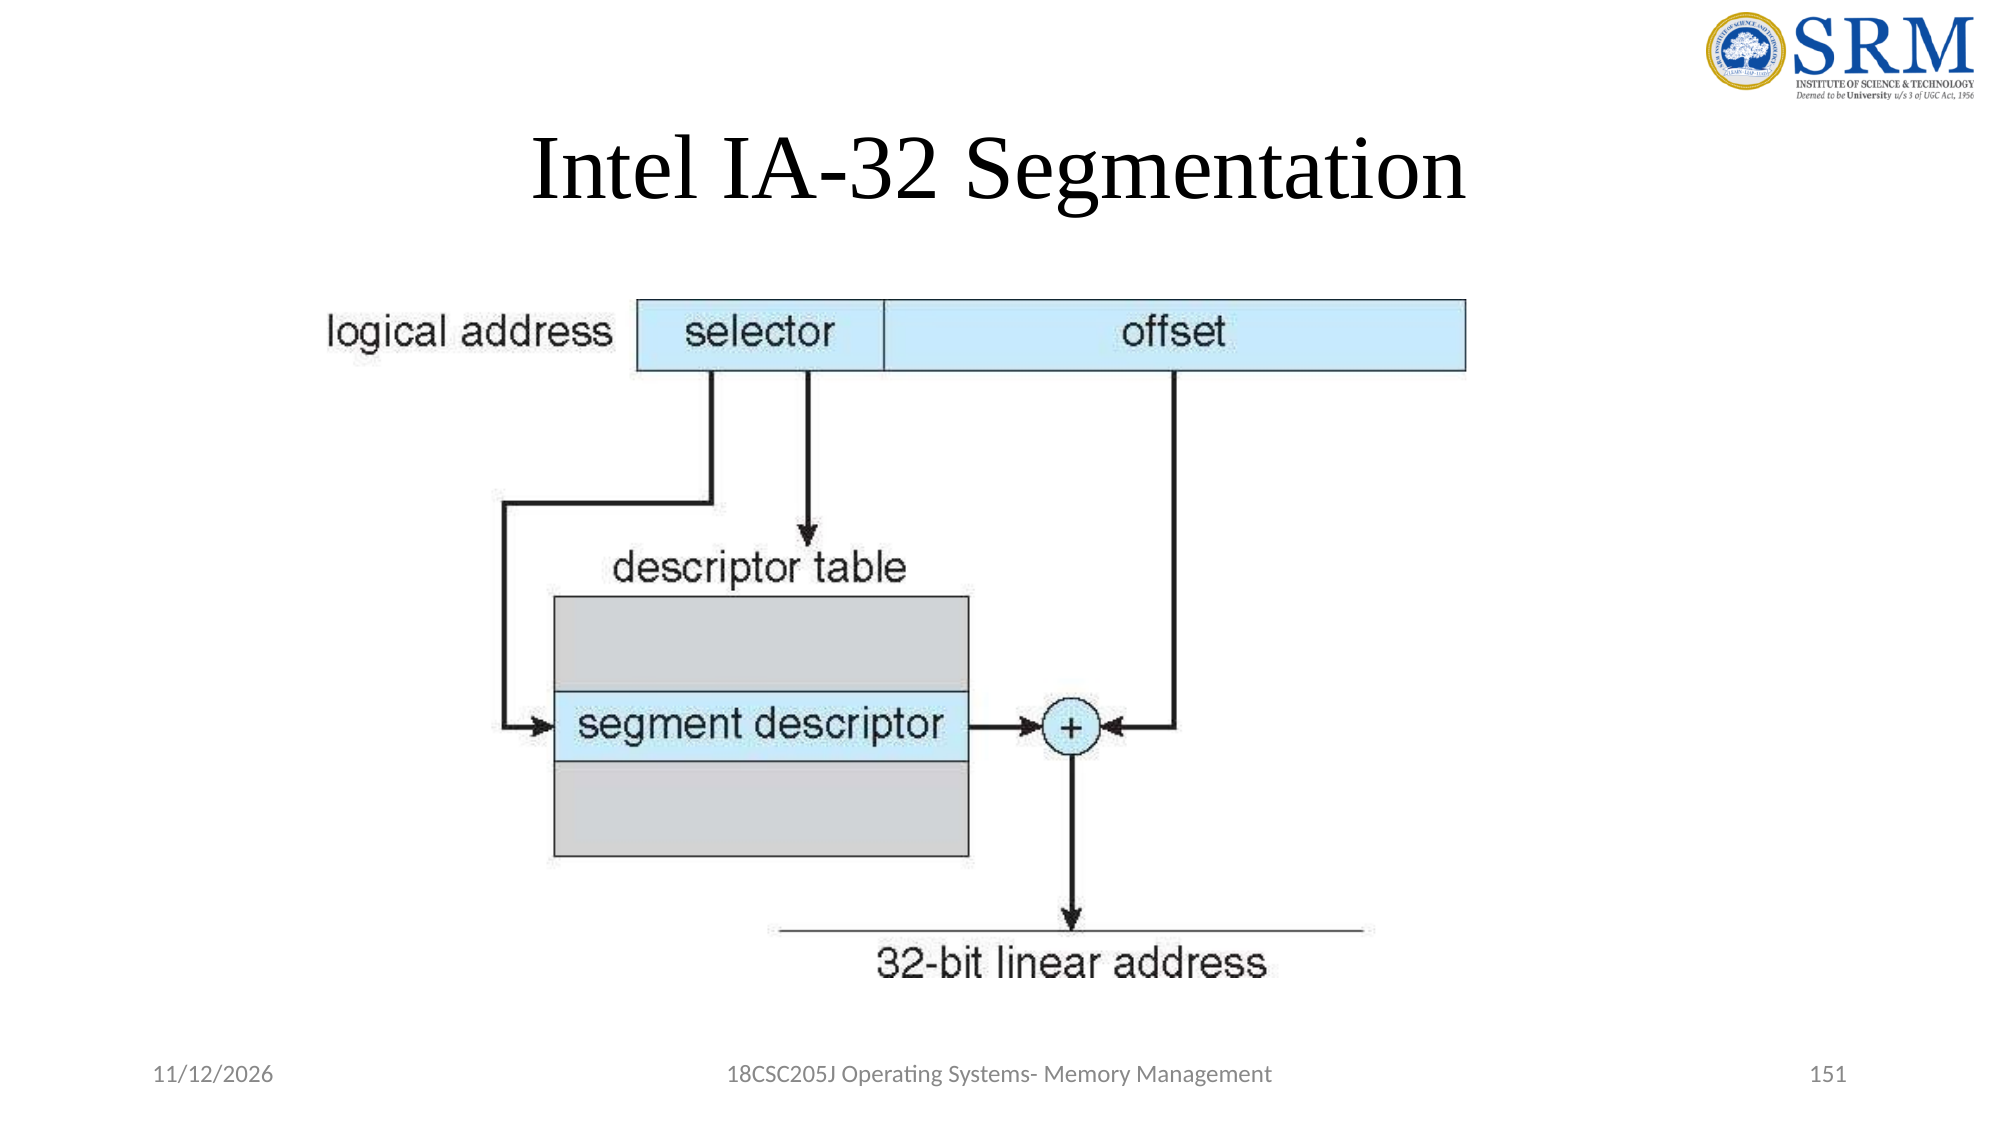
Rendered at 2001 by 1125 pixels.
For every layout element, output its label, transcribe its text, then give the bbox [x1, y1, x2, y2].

title Intel IA-32 Segmentation [137, 59, 1863, 278]
slide_number 151 [1412, 1042, 1863, 1103]
text_box [326, 299, 1467, 978]
footer 18CSC205J Operating Systems- Memory Management [662, 1042, 1338, 1103]
picture [1706, 12, 1974, 100]
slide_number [137, 1042, 588, 1103]
